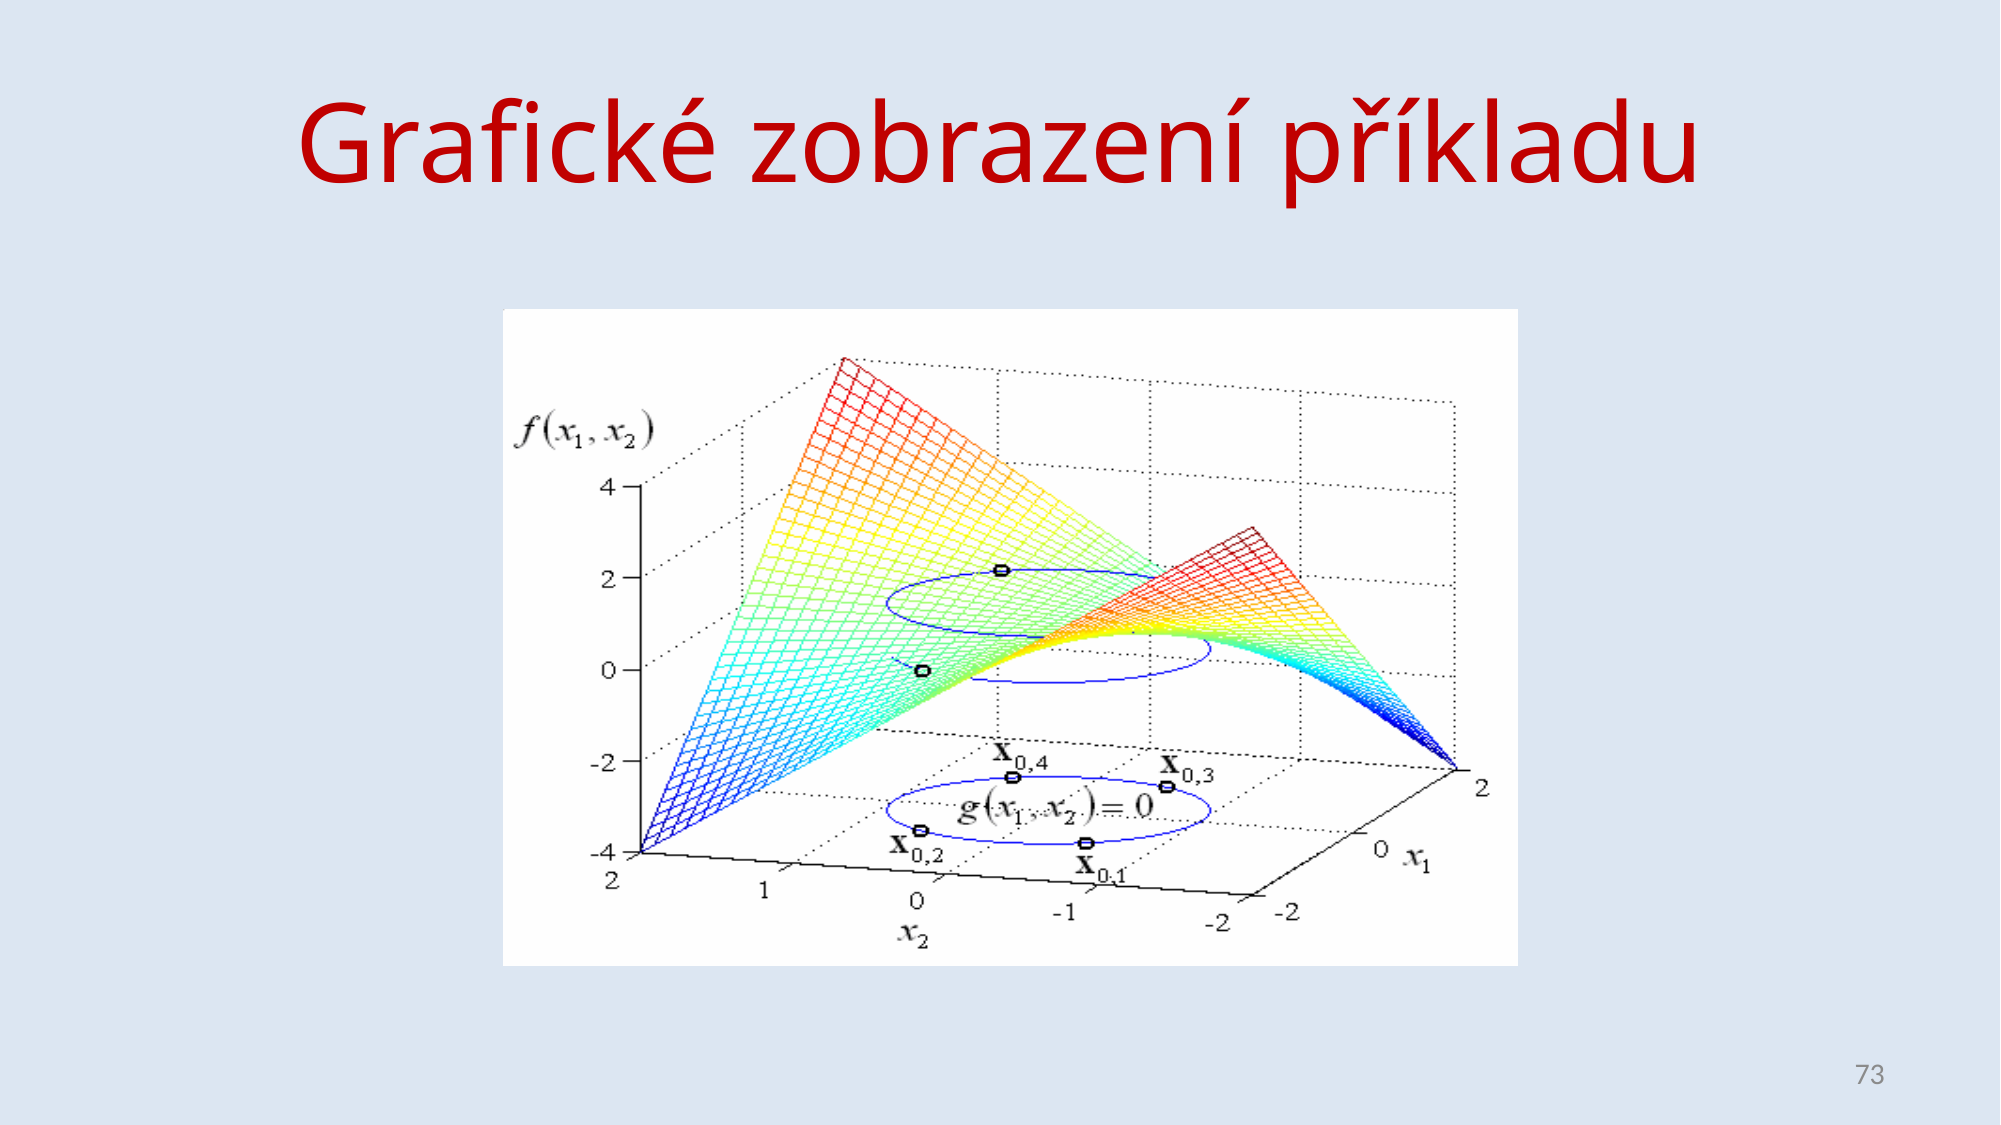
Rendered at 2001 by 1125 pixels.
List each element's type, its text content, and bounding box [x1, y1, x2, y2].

title Grafické zobrazení příkladu [99, 45, 1900, 233]
picture [503, 309, 1519, 966]
slide_number 73 [1433, 1042, 1900, 1103]
